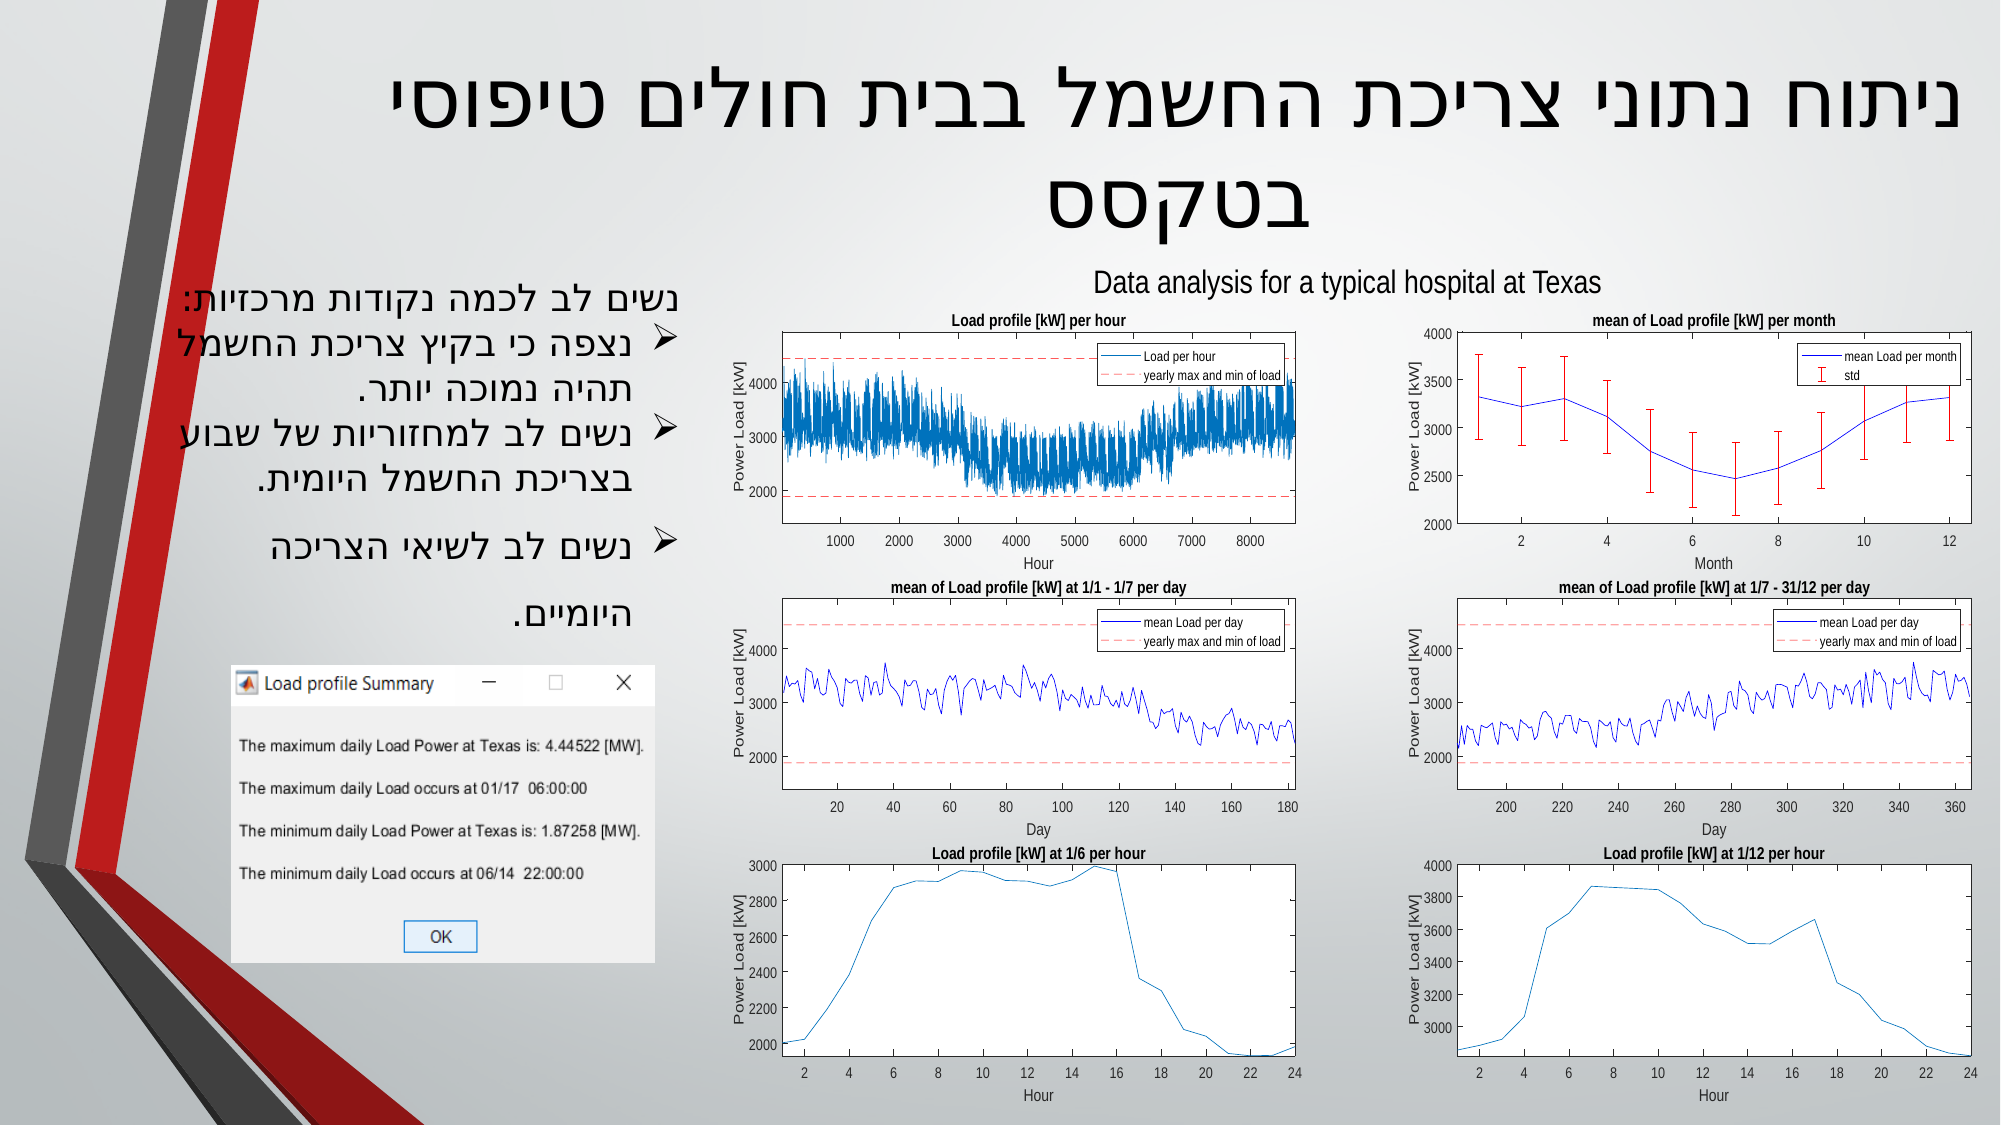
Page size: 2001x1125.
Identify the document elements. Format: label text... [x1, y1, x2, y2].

picture [231, 665, 655, 963]
text_box נשים לב לכמה נקודות מרכזיות: נצפה כי בקיץ צריכת החשמל תהיה נמוכה יותר. נשים לב למחזוריות של שבוע בצריכת החשמל היומית. נשים לב לשיאי הצריכה היומיים. [151, 266, 695, 642]
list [695, 237, 2000, 1125]
title ניתוח נתוני צריכת החשמל בבית חולים טיפוסי בטקסס [356, 0, 2000, 266]
